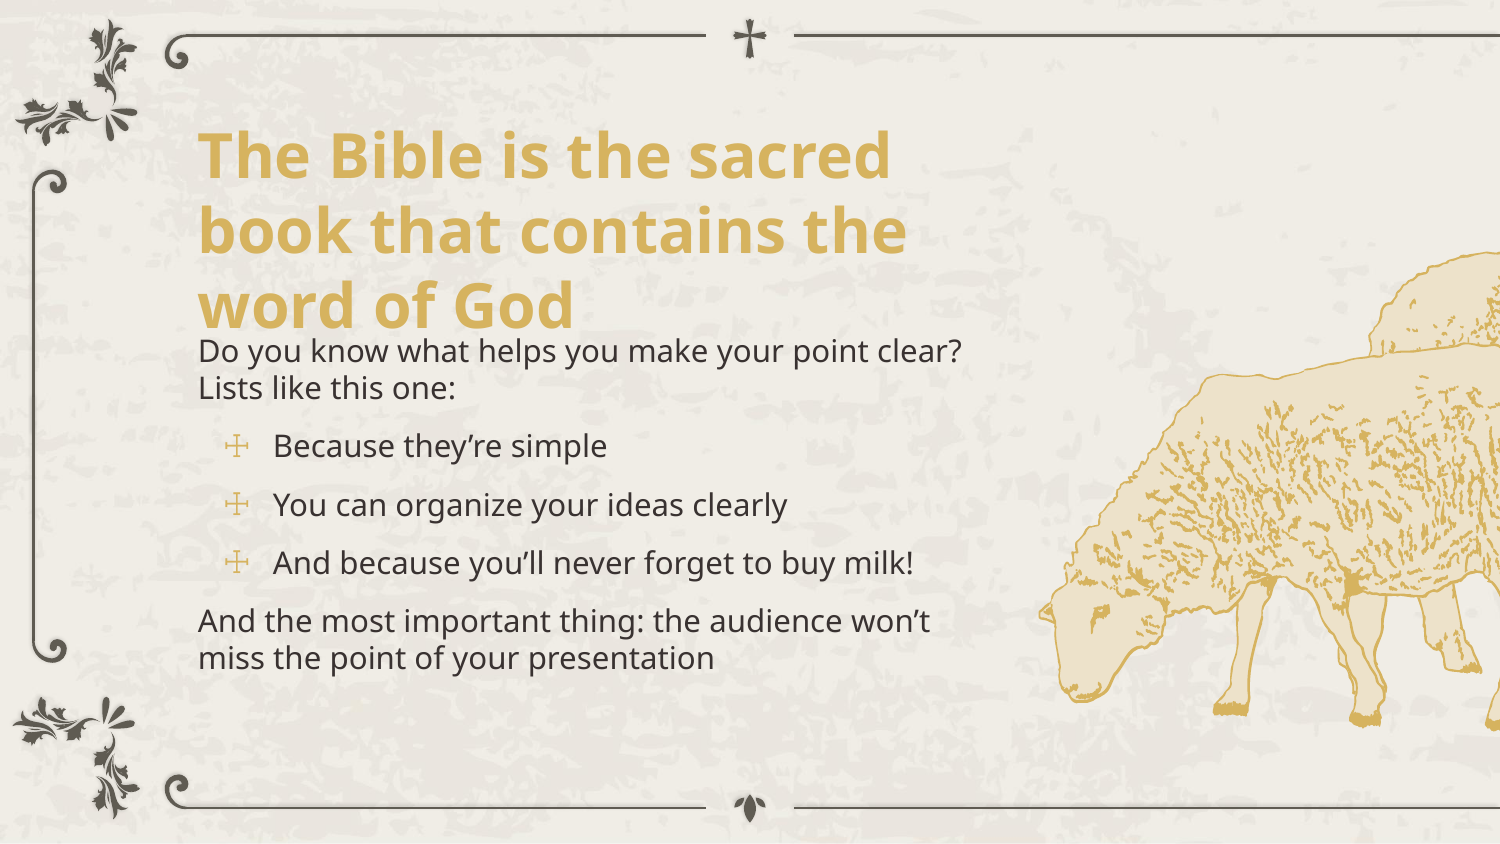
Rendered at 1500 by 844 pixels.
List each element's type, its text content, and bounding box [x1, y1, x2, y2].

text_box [1042, 333, 1500, 726]
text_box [1336, 175, 1500, 331]
title The Bible is the sacred book that contains the word of God [183, 147, 1068, 310]
list Do you know what helps you make your point clear? Lists like this one: Because they’re simple You can organize your ideas clearly And because you’ll never forget to buy milk! And the most important thing: the audience won’t miss the point of your presentation [183, 315, 1006, 697]
picture [0, 0, 1500, 844]
